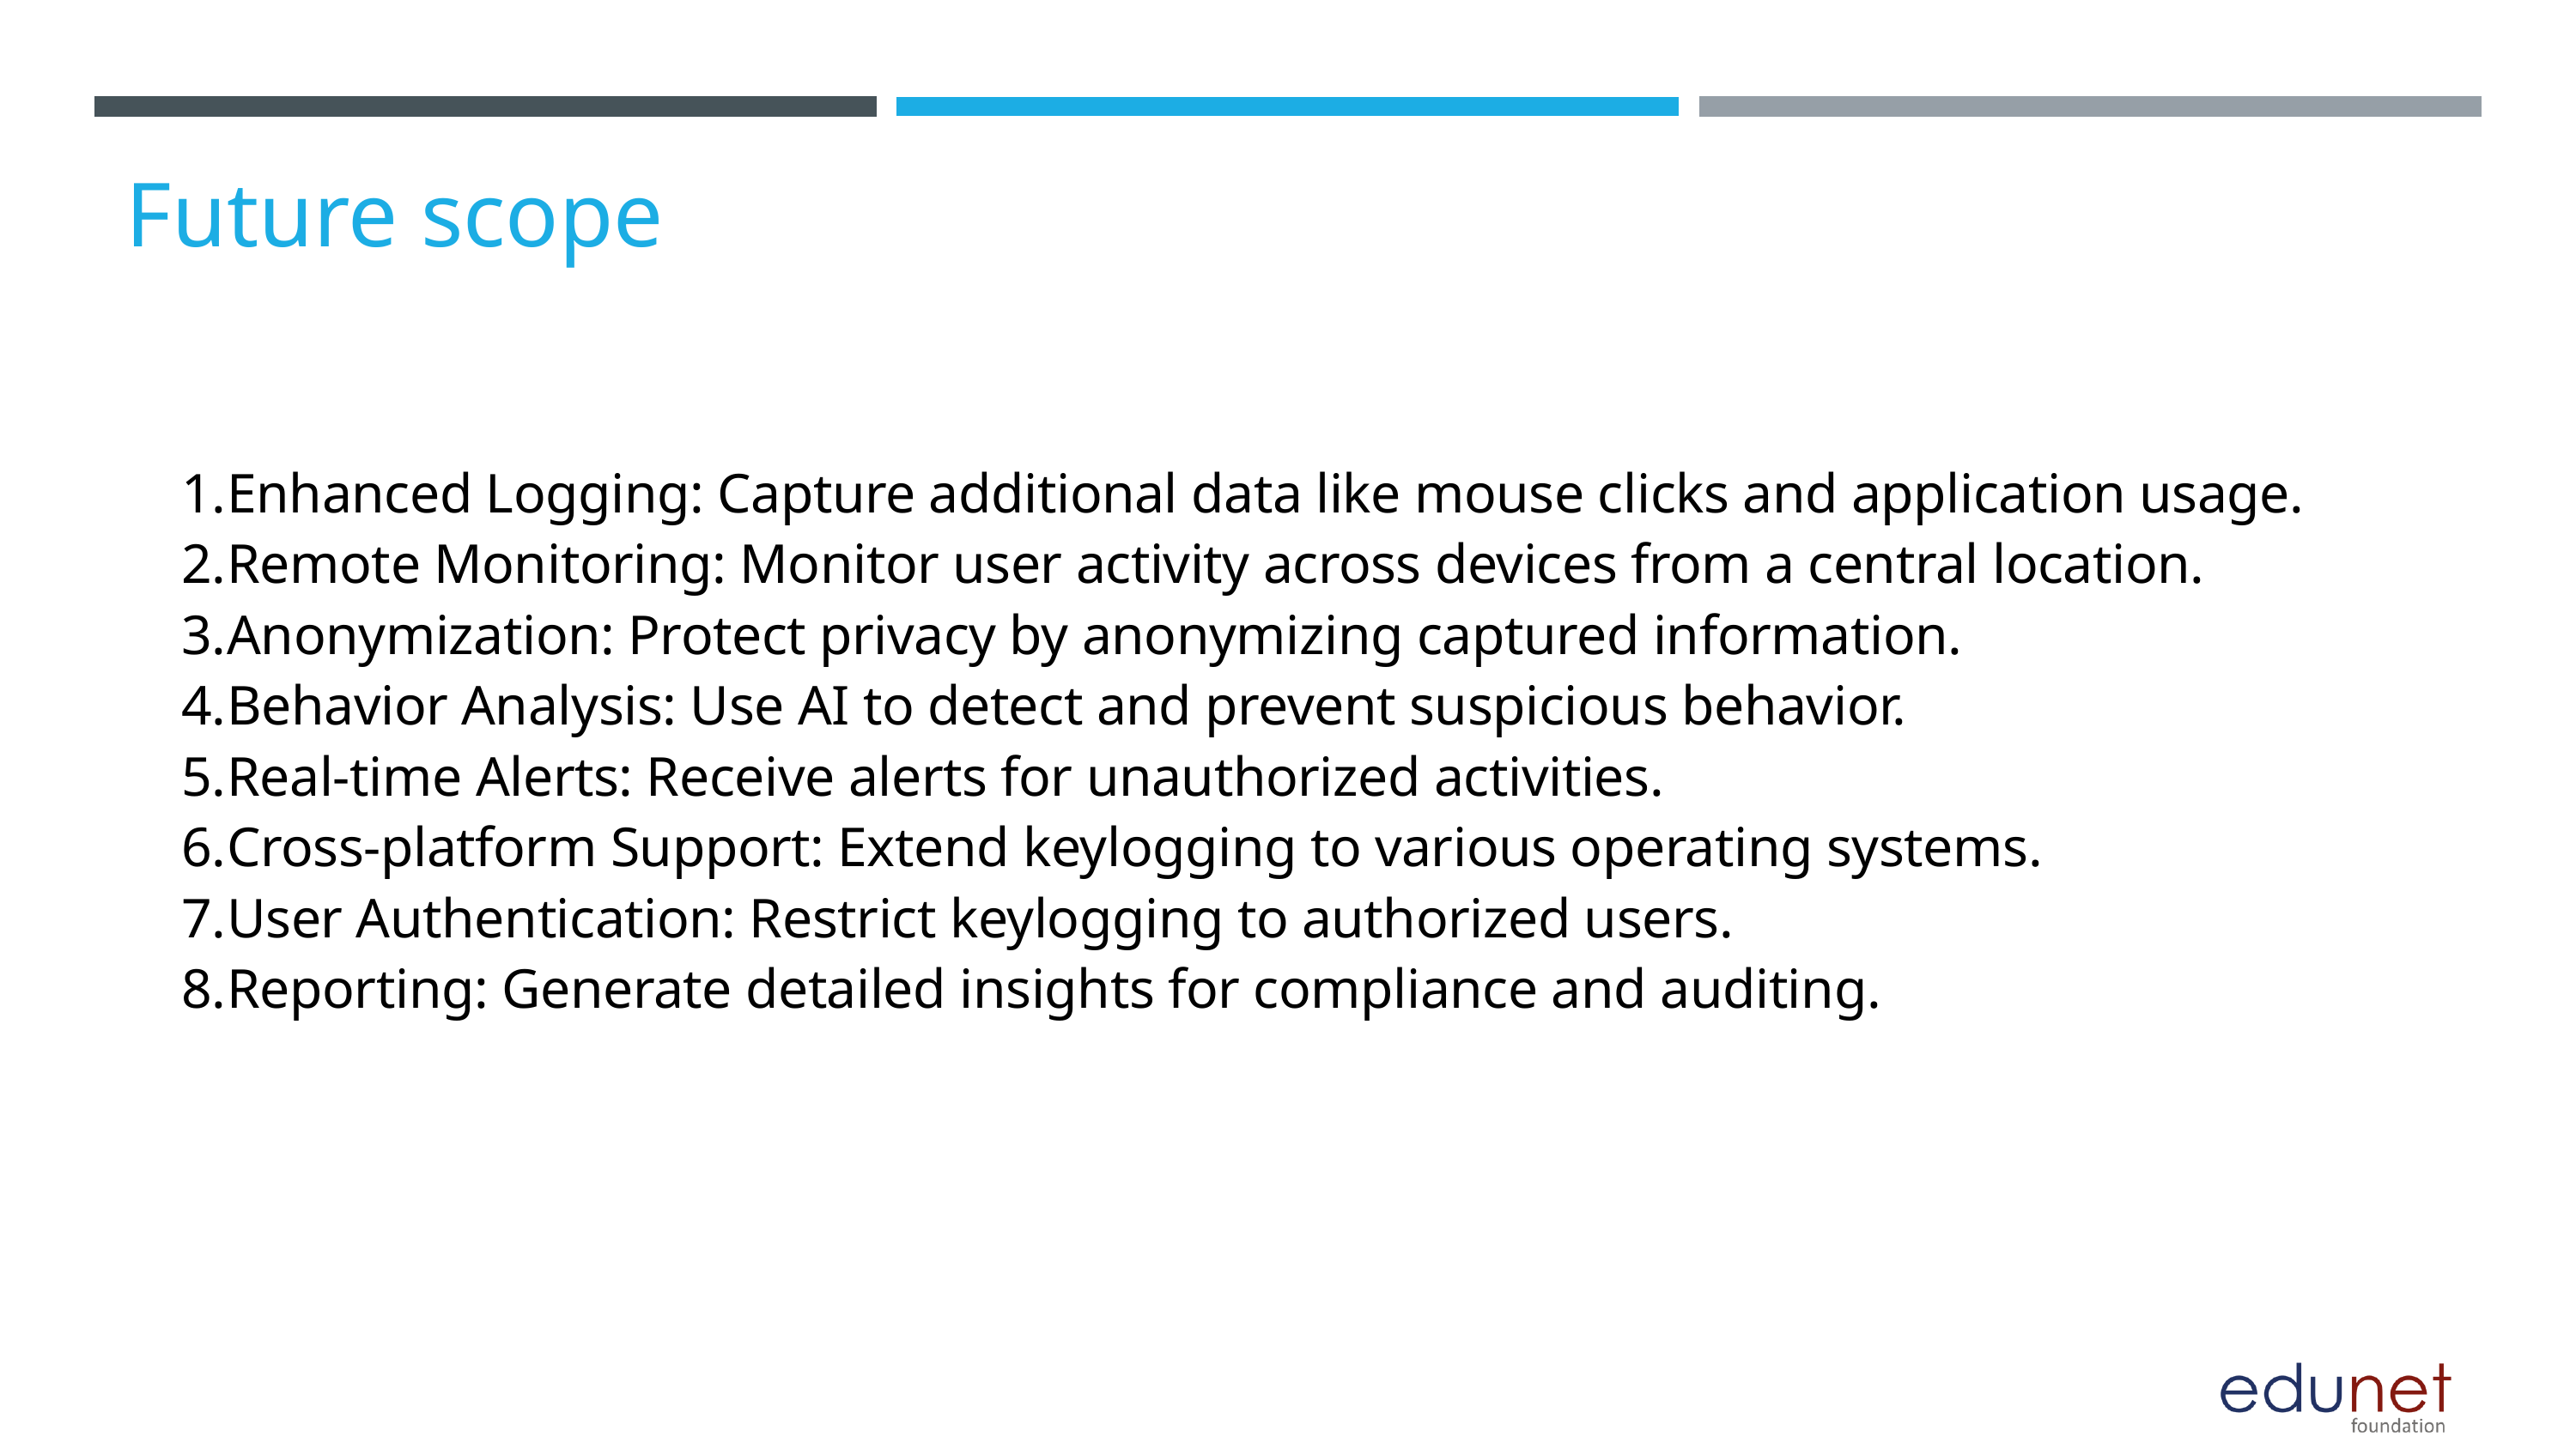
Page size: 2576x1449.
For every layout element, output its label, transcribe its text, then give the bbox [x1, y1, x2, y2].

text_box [1698, 95, 2482, 118]
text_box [896, 96, 1680, 117]
text_box Enhanced Logging: Capture additional data like mouse clicks and application usage. Remote Monitoring: Monitor user activity across devices from a central location. Anonymization: Protect privacy by anonymizing captured information. Behavior Analysis: Use AI to detect and prevent suspicious behavior. Real-time Alerts: Receive alerts for unauthorized activities. Cross-platform Support: Extend keylogging to various operating systems. User Authentication: Restrict keylogging to authorized users. Reporting: Generate detailed insights for compliance and auditing. [136, 452, 2440, 1090]
text_box [2215, 1360, 2454, 1437]
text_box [94, 96, 878, 118]
text_box Future scope [125, 179, 2431, 265]
